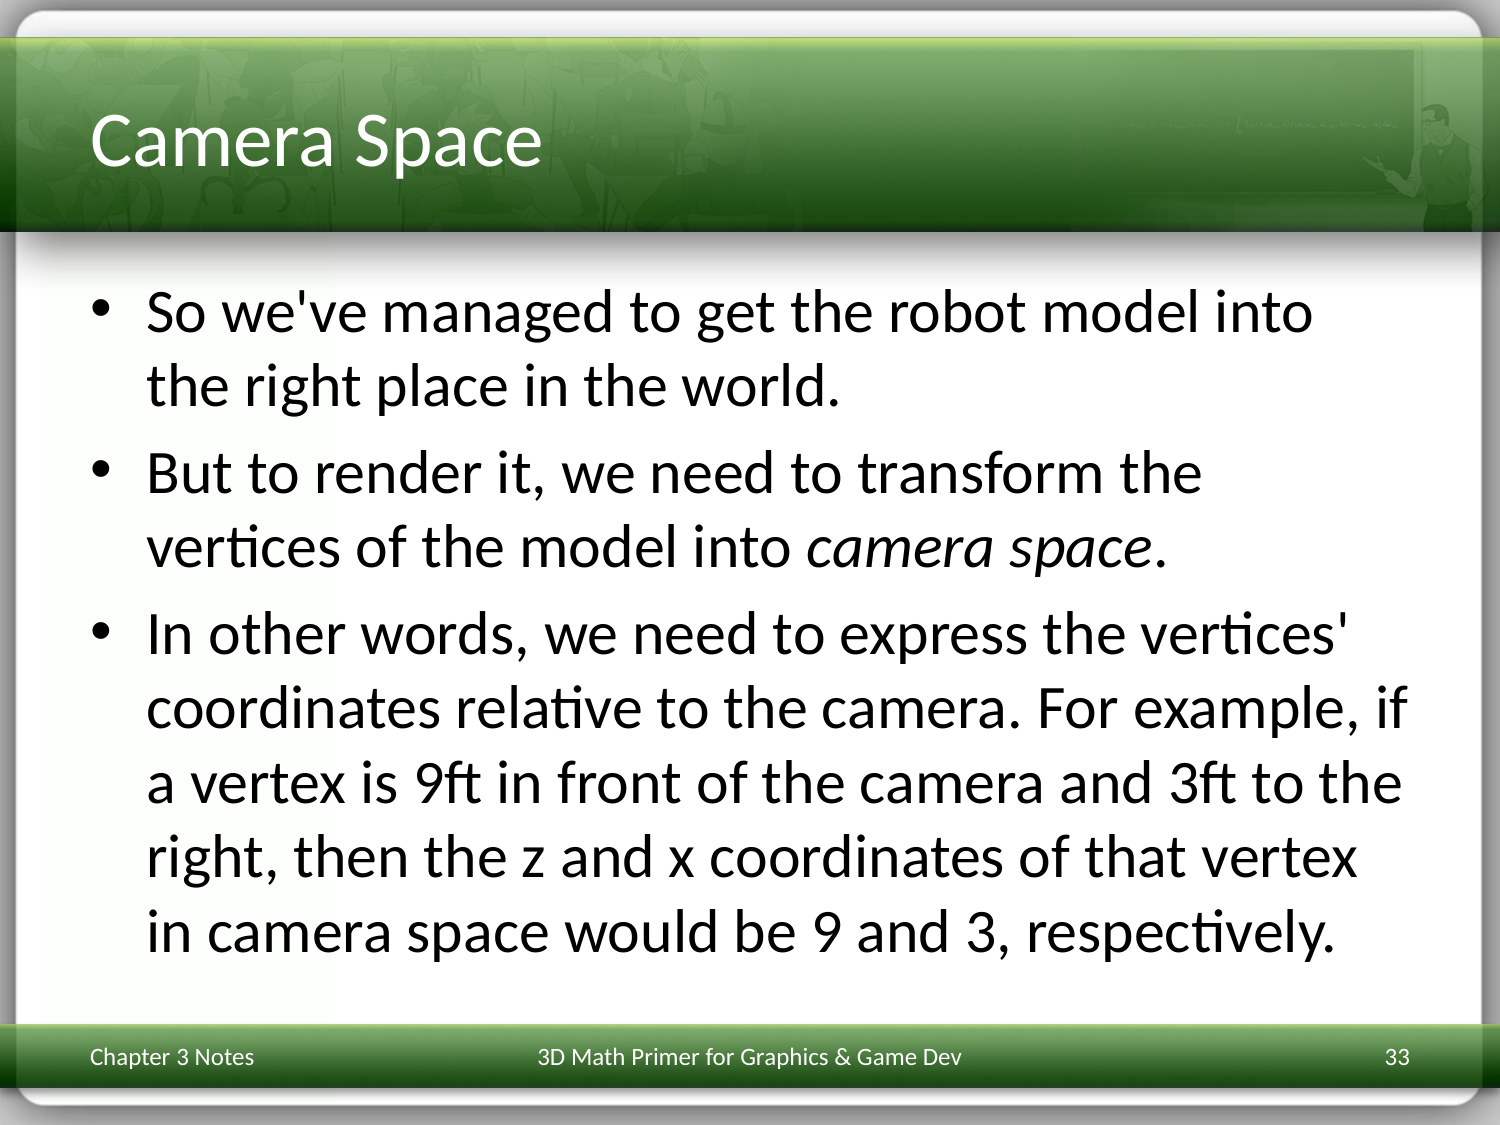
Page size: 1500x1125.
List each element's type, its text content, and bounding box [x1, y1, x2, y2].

slide_number Chapter 3 Notes [75, 1025, 425, 1085]
slide_number 33 [1074, 1025, 1425, 1085]
footer 3D Math Primer for Graphics & Game Dev [512, 1025, 988, 1085]
picture [0, 0, 1500, 1125]
list So we've managed to get the robot model into the right place in the world. But to render it, we need to transform the vertices of the model into camera space. In other words, we need to express the vertices' coordinates relative to the camera. For example, if a vertex is 9ft in front of the camera and 3ft to the right, then the z and x coordinates of that vertex in camera space would be 9 and 3, respectively. [75, 262, 1425, 1005]
title Camera Space [75, 37, 1188, 233]
